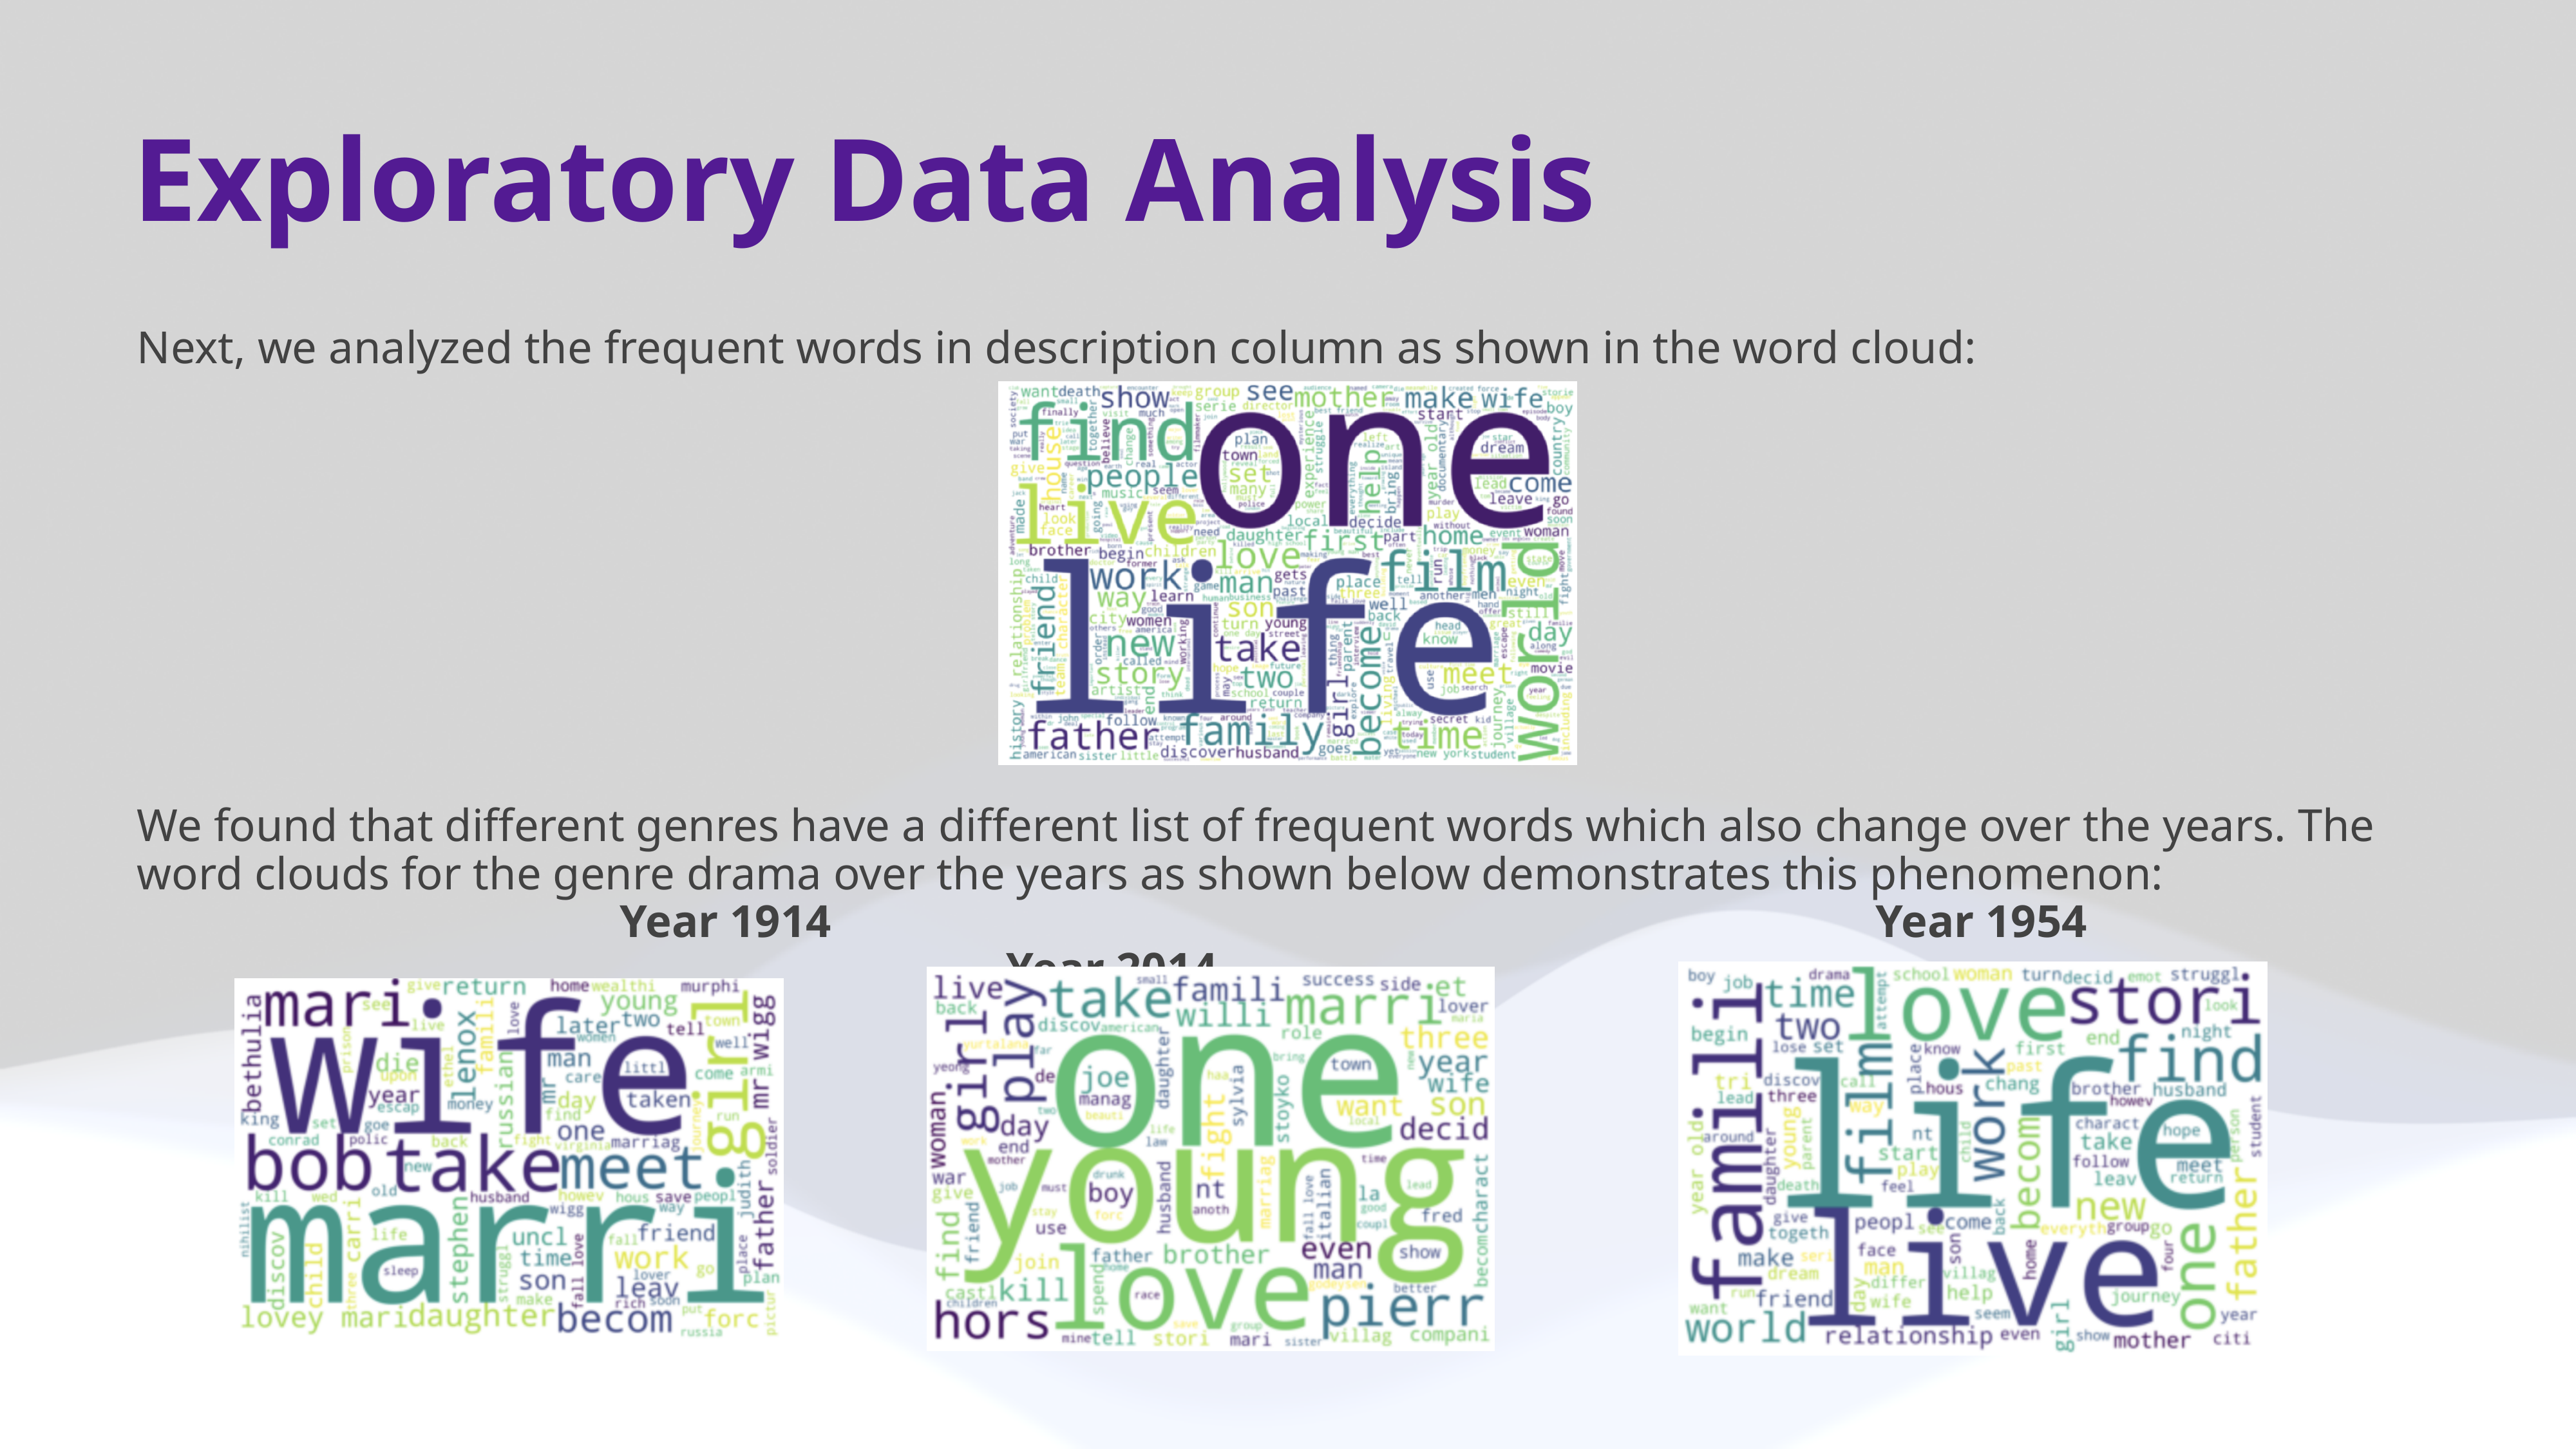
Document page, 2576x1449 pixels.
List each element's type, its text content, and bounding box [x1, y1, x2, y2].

title Exploratory Data Analysis [127, 128, 2449, 280]
list Next, we analyzed the frequent words in description column as shown in the word cloud: We found that different genres have a different list of frequent words which also change over the years. The word clouds for the genre drama over the years as shown below demonstrates this phenomenon: Year 1914 Year 1954 Year 2014 [127, 321, 2449, 1193]
picture [0, 0, 2576, 1449]
